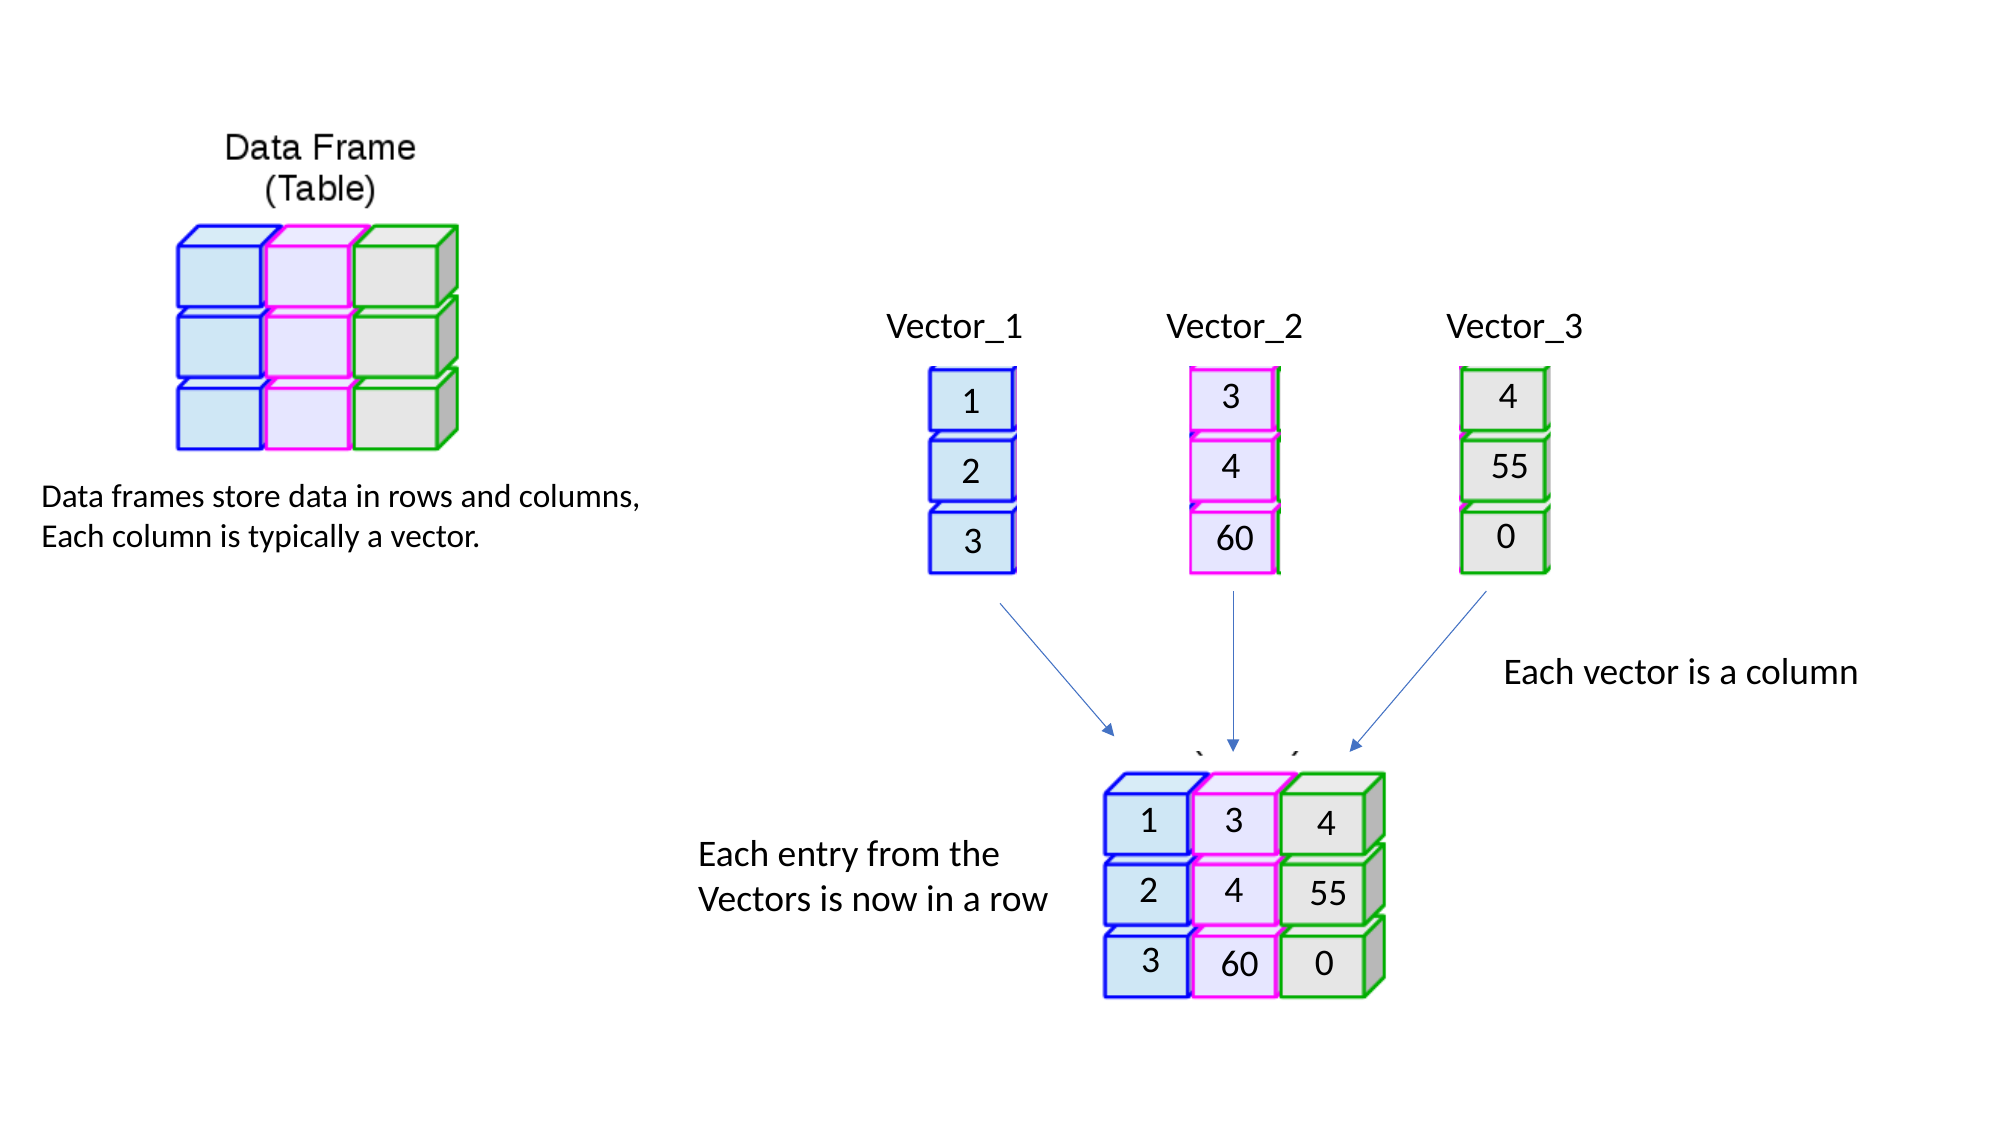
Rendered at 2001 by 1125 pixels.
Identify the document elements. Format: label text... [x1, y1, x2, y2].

picture [1189, 366, 1281, 614]
text_box Vector_2 [1151, 293, 1319, 354]
text_box Data frames store data in rows and columns, Each column is typically a vector. [26, 467, 717, 602]
text_box Each entry from the Vectors is now in a row [683, 821, 1064, 927]
text_box Each vector is a column [1488, 639, 1883, 700]
picture [1458, 366, 1551, 614]
picture [138, 97, 526, 491]
text_box Vector_1 [871, 294, 1039, 354]
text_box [999, 603, 1115, 737]
picture [925, 366, 1017, 614]
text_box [1349, 591, 1487, 752]
picture [1065, 751, 1454, 1038]
text_box Vector_3 [1431, 293, 1599, 354]
